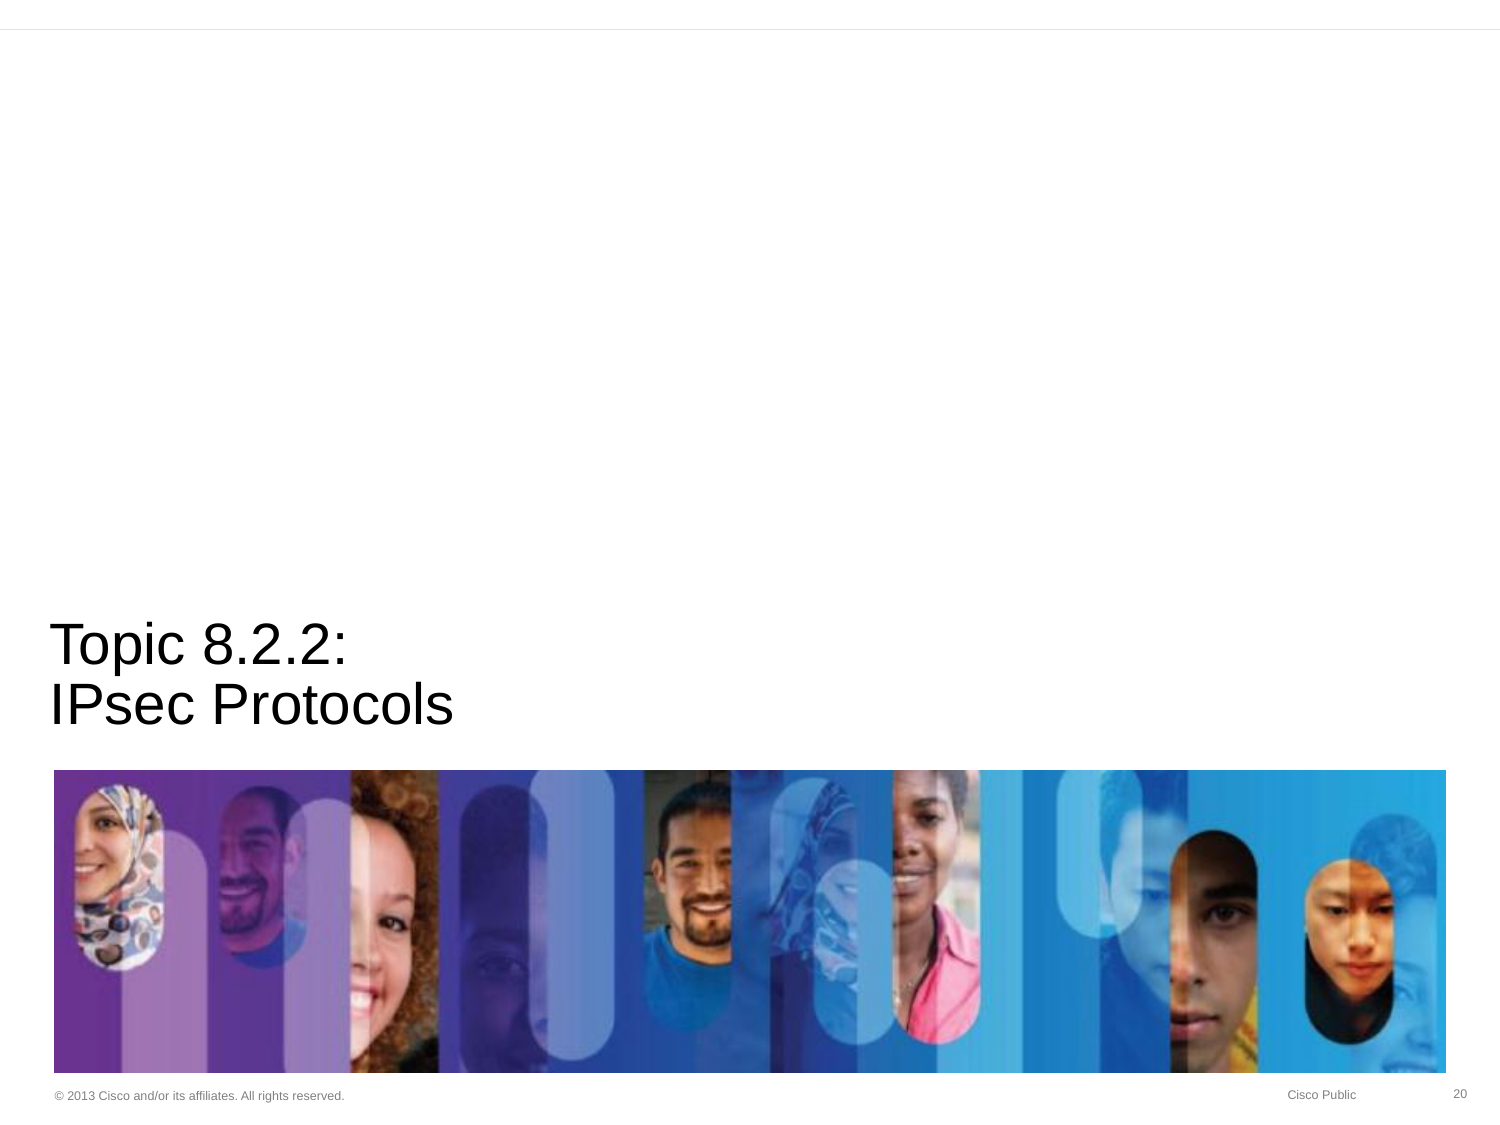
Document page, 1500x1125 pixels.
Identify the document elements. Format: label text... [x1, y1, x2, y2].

title Topic 8.2.2: IPsec Protocols [36, 65, 1439, 744]
picture [54, 770, 1446, 1073]
